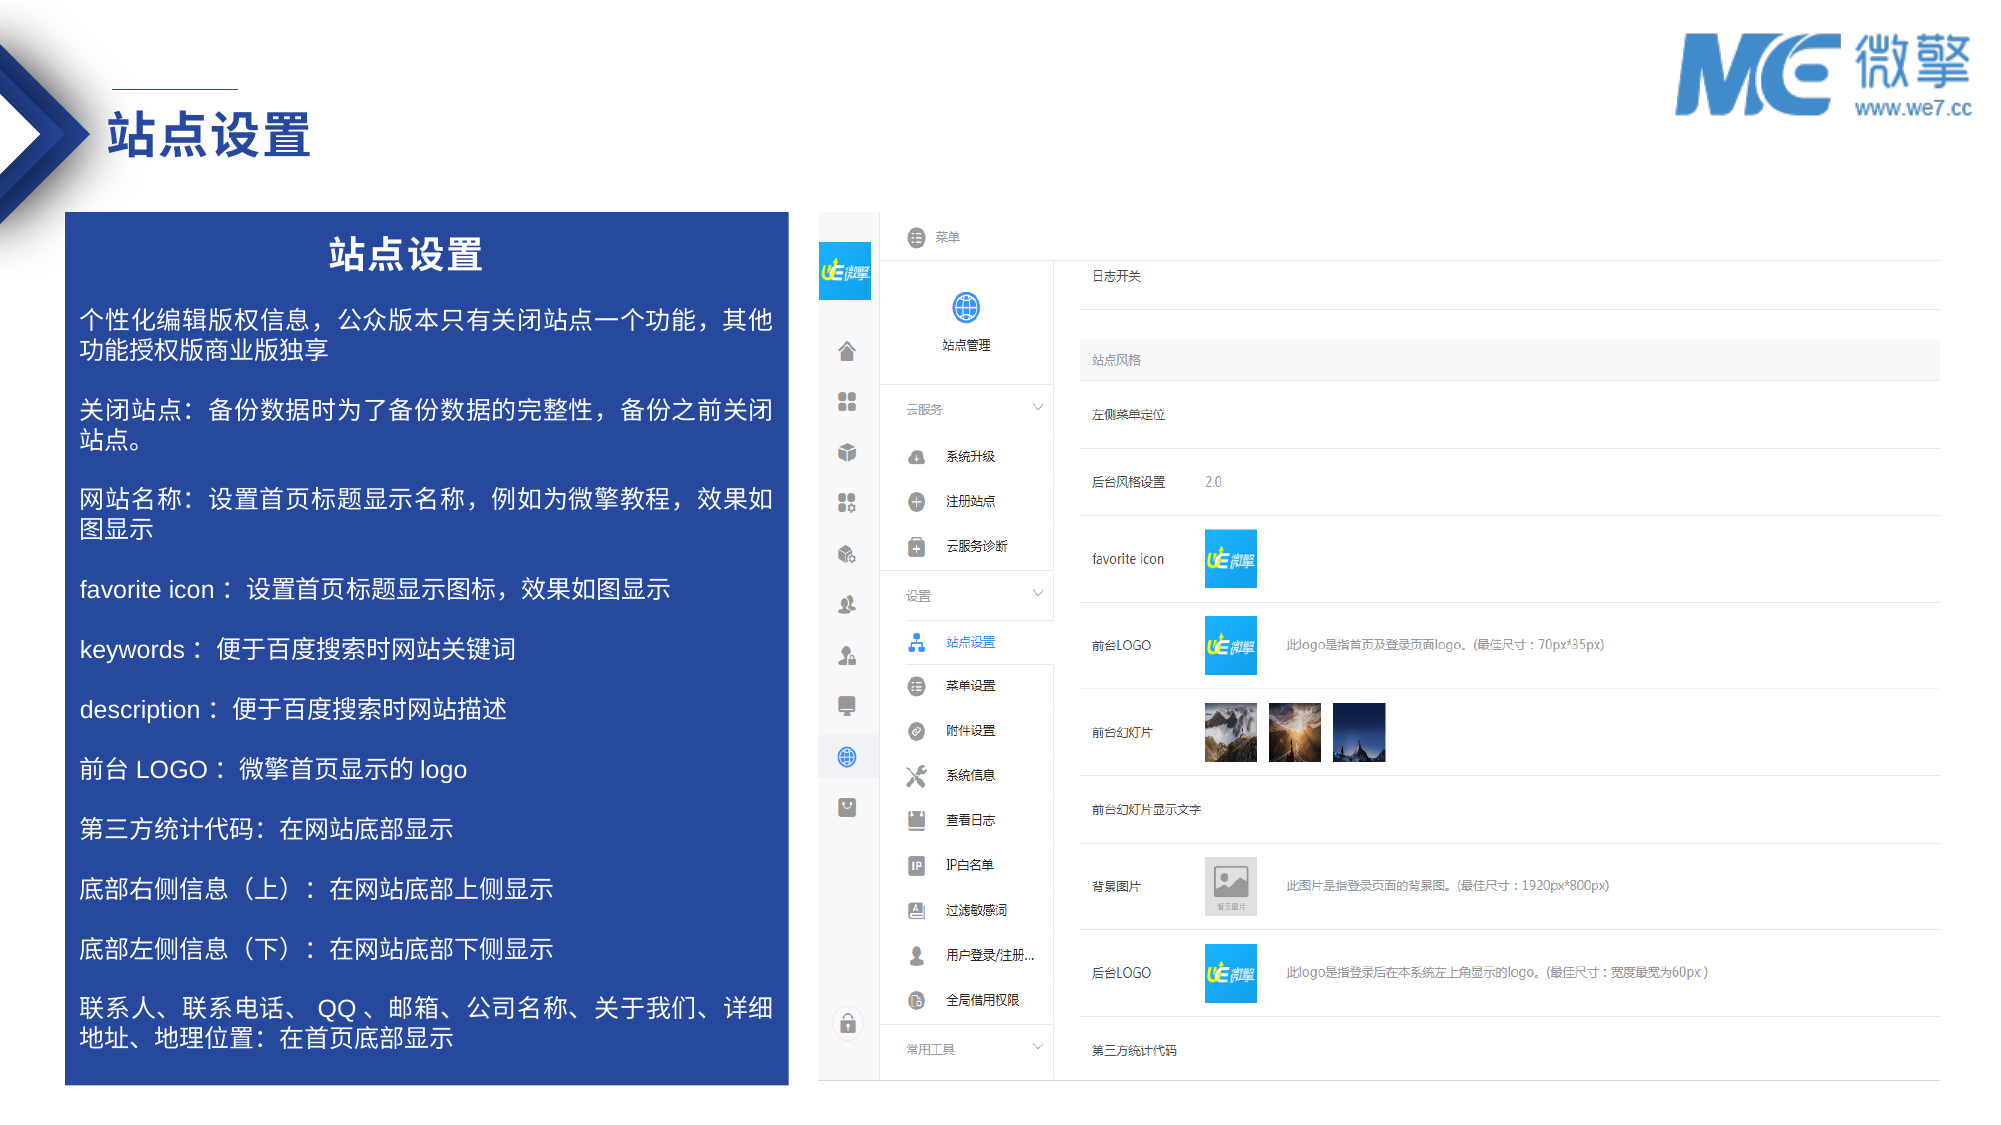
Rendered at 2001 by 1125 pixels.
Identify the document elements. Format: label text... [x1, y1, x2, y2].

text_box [0, 44, 91, 224]
text_box 个性化编辑版权信息，公众版本只有关闭站点一个功能，其他功能授权版商业版独享 关闭站点：备份数据时为了备份数据的完整性，备份之前关闭站点。 网站名称：设置首页标题显示名称，例如为微擎教程，效果如图显示 favorite icon：设置首页标题显示图标，效果如图显示 keywords：便于百度搜索时网站关键词 description：便于百度搜索时网站描述 前台LOGO：微擎首页显示的logo 第三方统计代码：在网站底部显示 底部右侧信息（上）：在网站底部上侧显示 底部左侧信息（下）：在网站底部下侧显示 联系人、联系电话、QQ、邮箱、公司名称、关于我们、详细地址、地理位置：在首页底部显示 [64, 211, 790, 1086]
text_box 站点设置 [313, 223, 500, 284]
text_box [126, 479, 536, 788]
picture [1649, 7, 1994, 144]
picture [818, 212, 1940, 1086]
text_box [89, 89, 329, 172]
